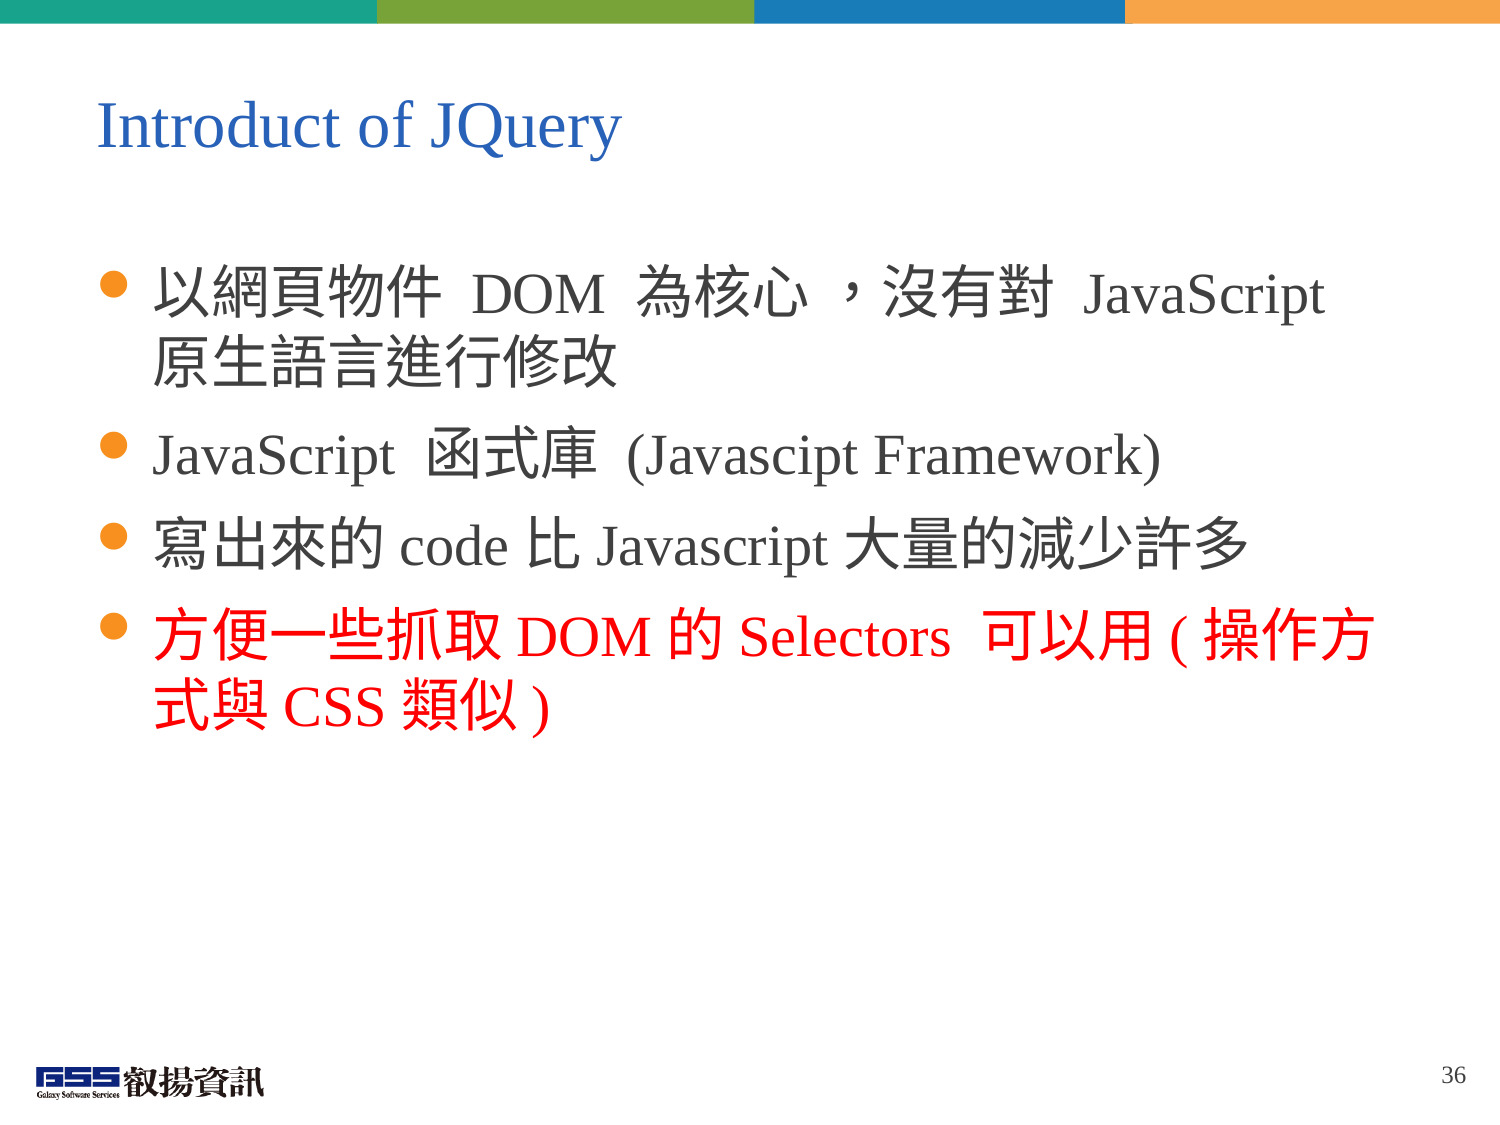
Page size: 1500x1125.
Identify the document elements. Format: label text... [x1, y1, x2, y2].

title Introduct of JQuery [81, 73, 1413, 221]
list 以網頁物件 DOM 為核心 ，沒有對 JavaScript 原生語言進行修改 JavaScript 函式庫 (Javascipt Framework) 寫出來的code比Javascript大量的減少許多 方便一些抓取DOM的Selectors 可以用(操作方式與CSS類似) [81, 247, 1413, 1037]
picture [36, 1066, 264, 1100]
